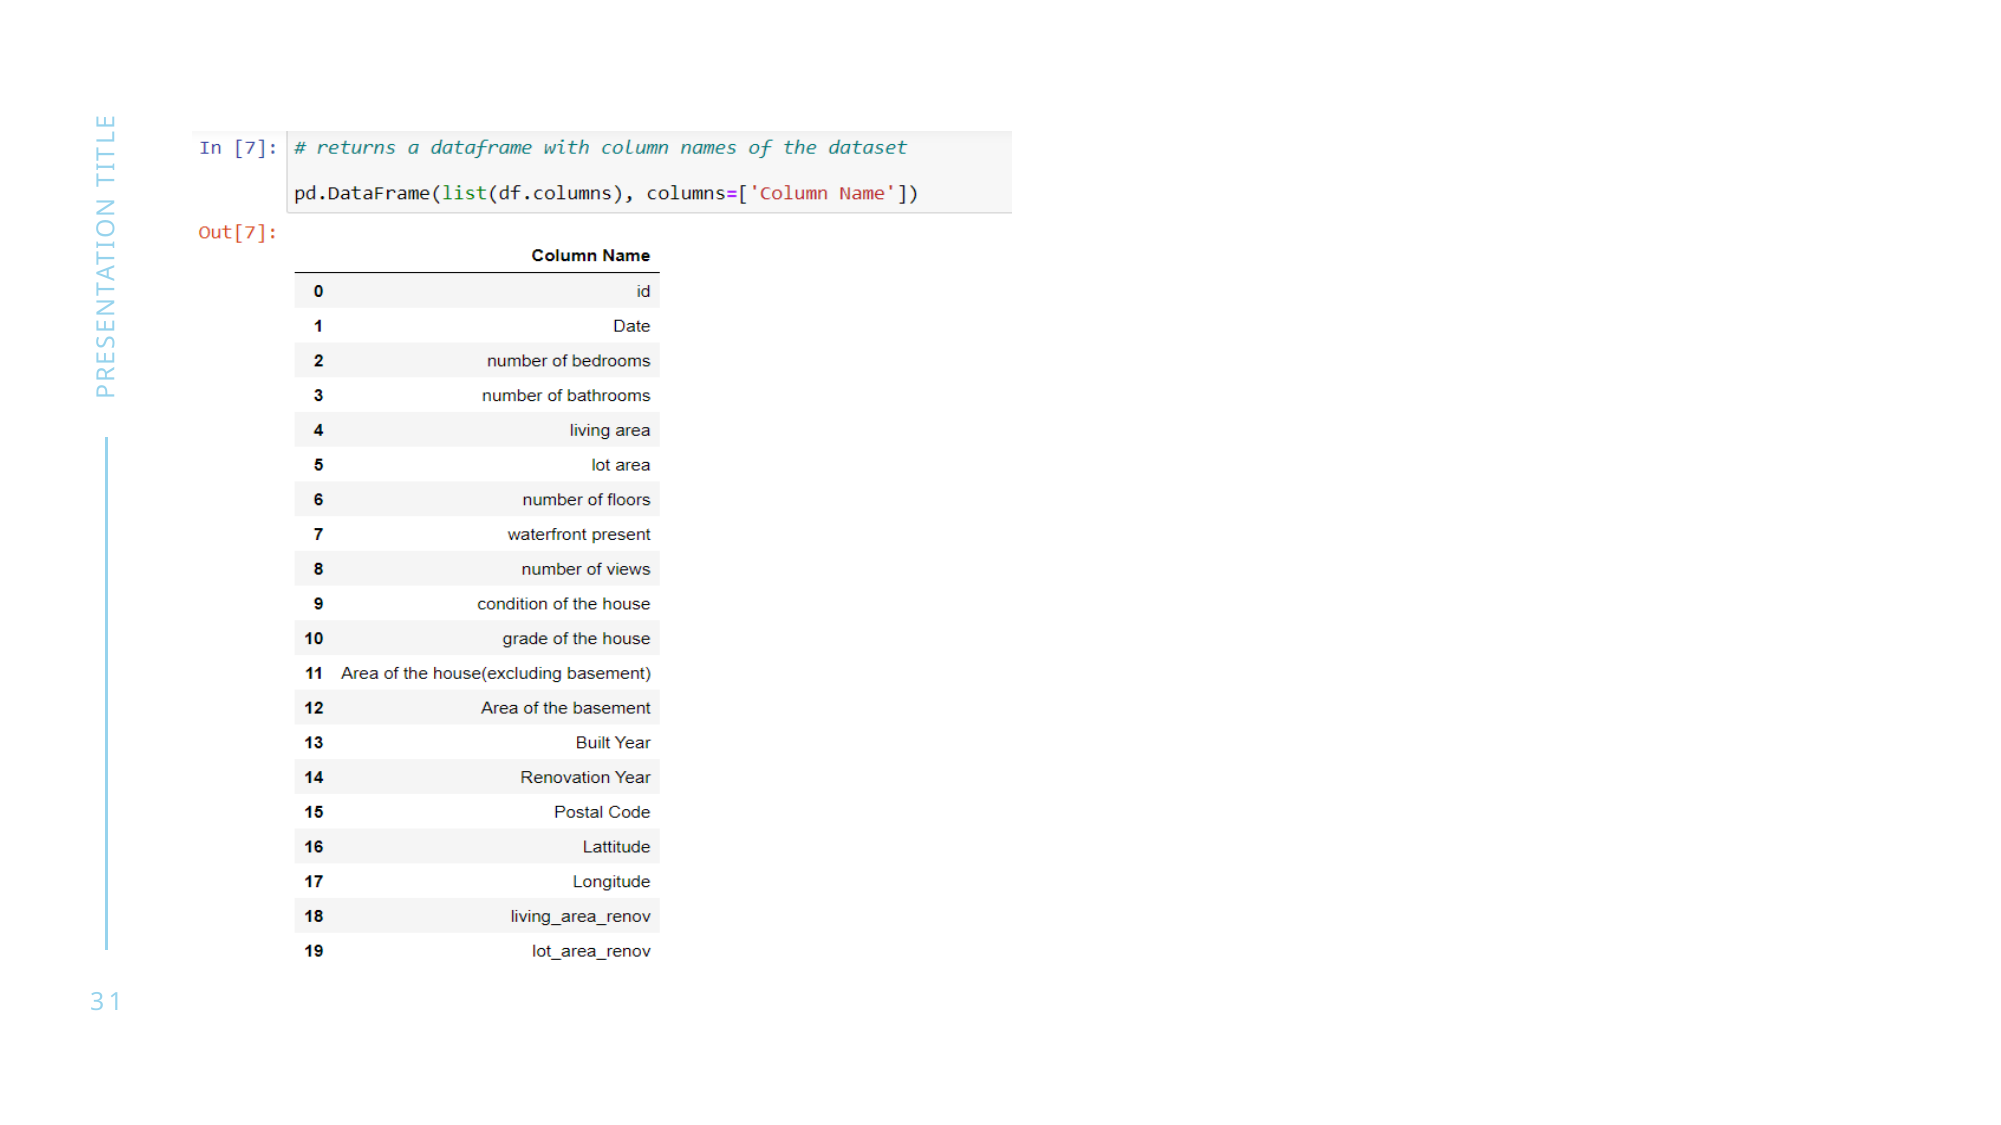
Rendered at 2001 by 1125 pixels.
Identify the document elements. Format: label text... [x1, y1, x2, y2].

slide_number 31 [68, 987, 144, 1018]
footer presentation title [90, 107, 122, 400]
picture [192, 131, 1012, 961]
